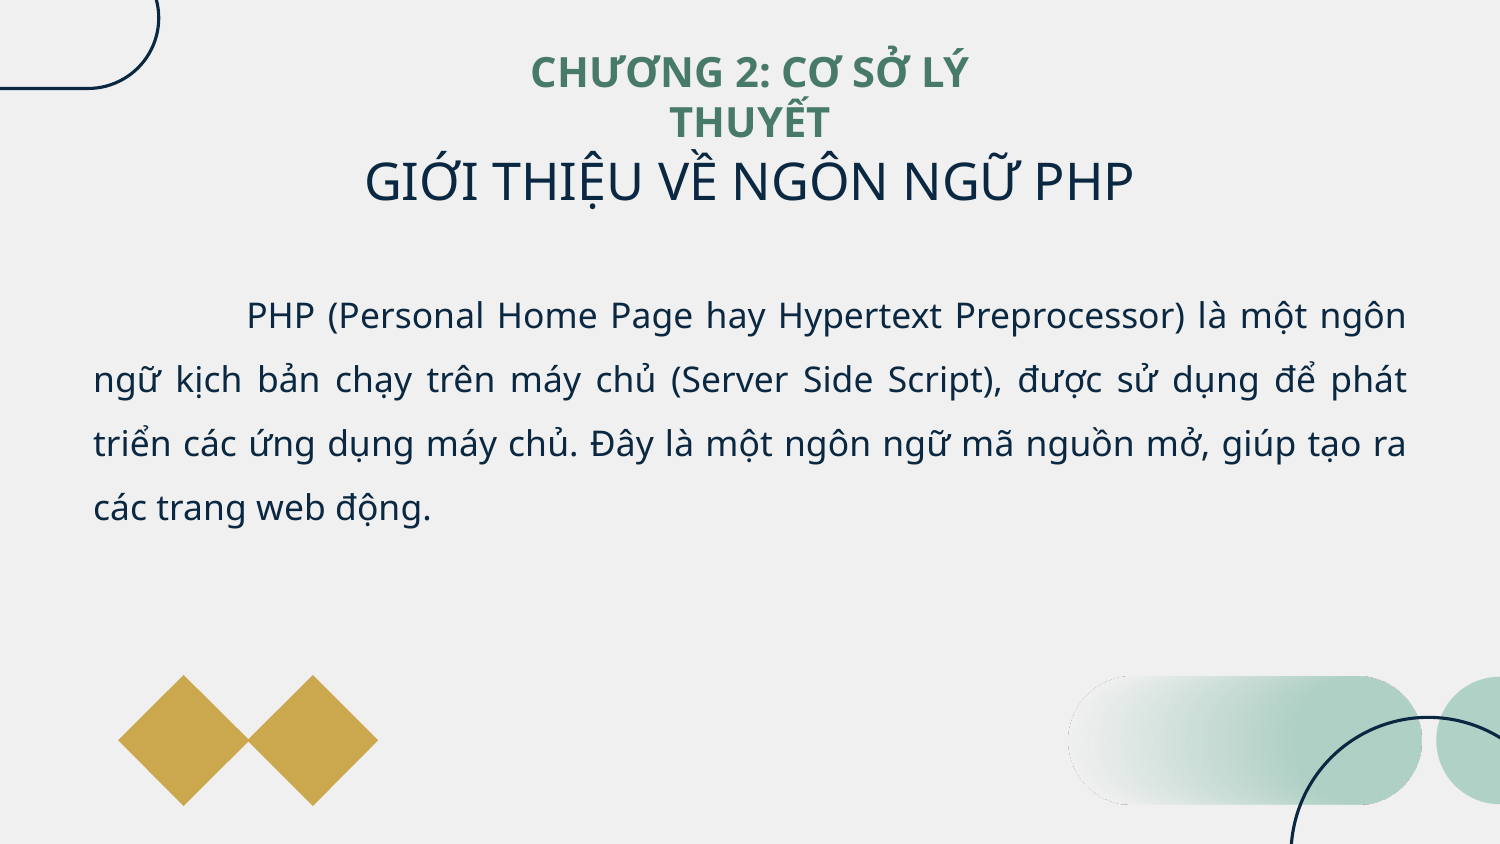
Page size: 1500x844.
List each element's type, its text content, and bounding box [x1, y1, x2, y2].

picture [1303, 720, 1422, 805]
subtitle PHP (Personal Home Page hay Hypertext Preprocessor) là một ngôn ngữ kịch bản chạy trên máy chủ (Server Side Script), được sử dụng để phát triển các ứng dụng máy chủ. Đây là một ngôn ngữ mã nguồn mở, giúp tạo ra các trang web động. [78, 257, 1422, 583]
picture [1068, 676, 1422, 805]
title GIỚI THIỆU VỀ NGÔN NGỮ PHP [118, 133, 1382, 228]
text_box CHƯƠNG 2: CƠ SỞ LÝ THUYẾT [446, 30, 1054, 108]
